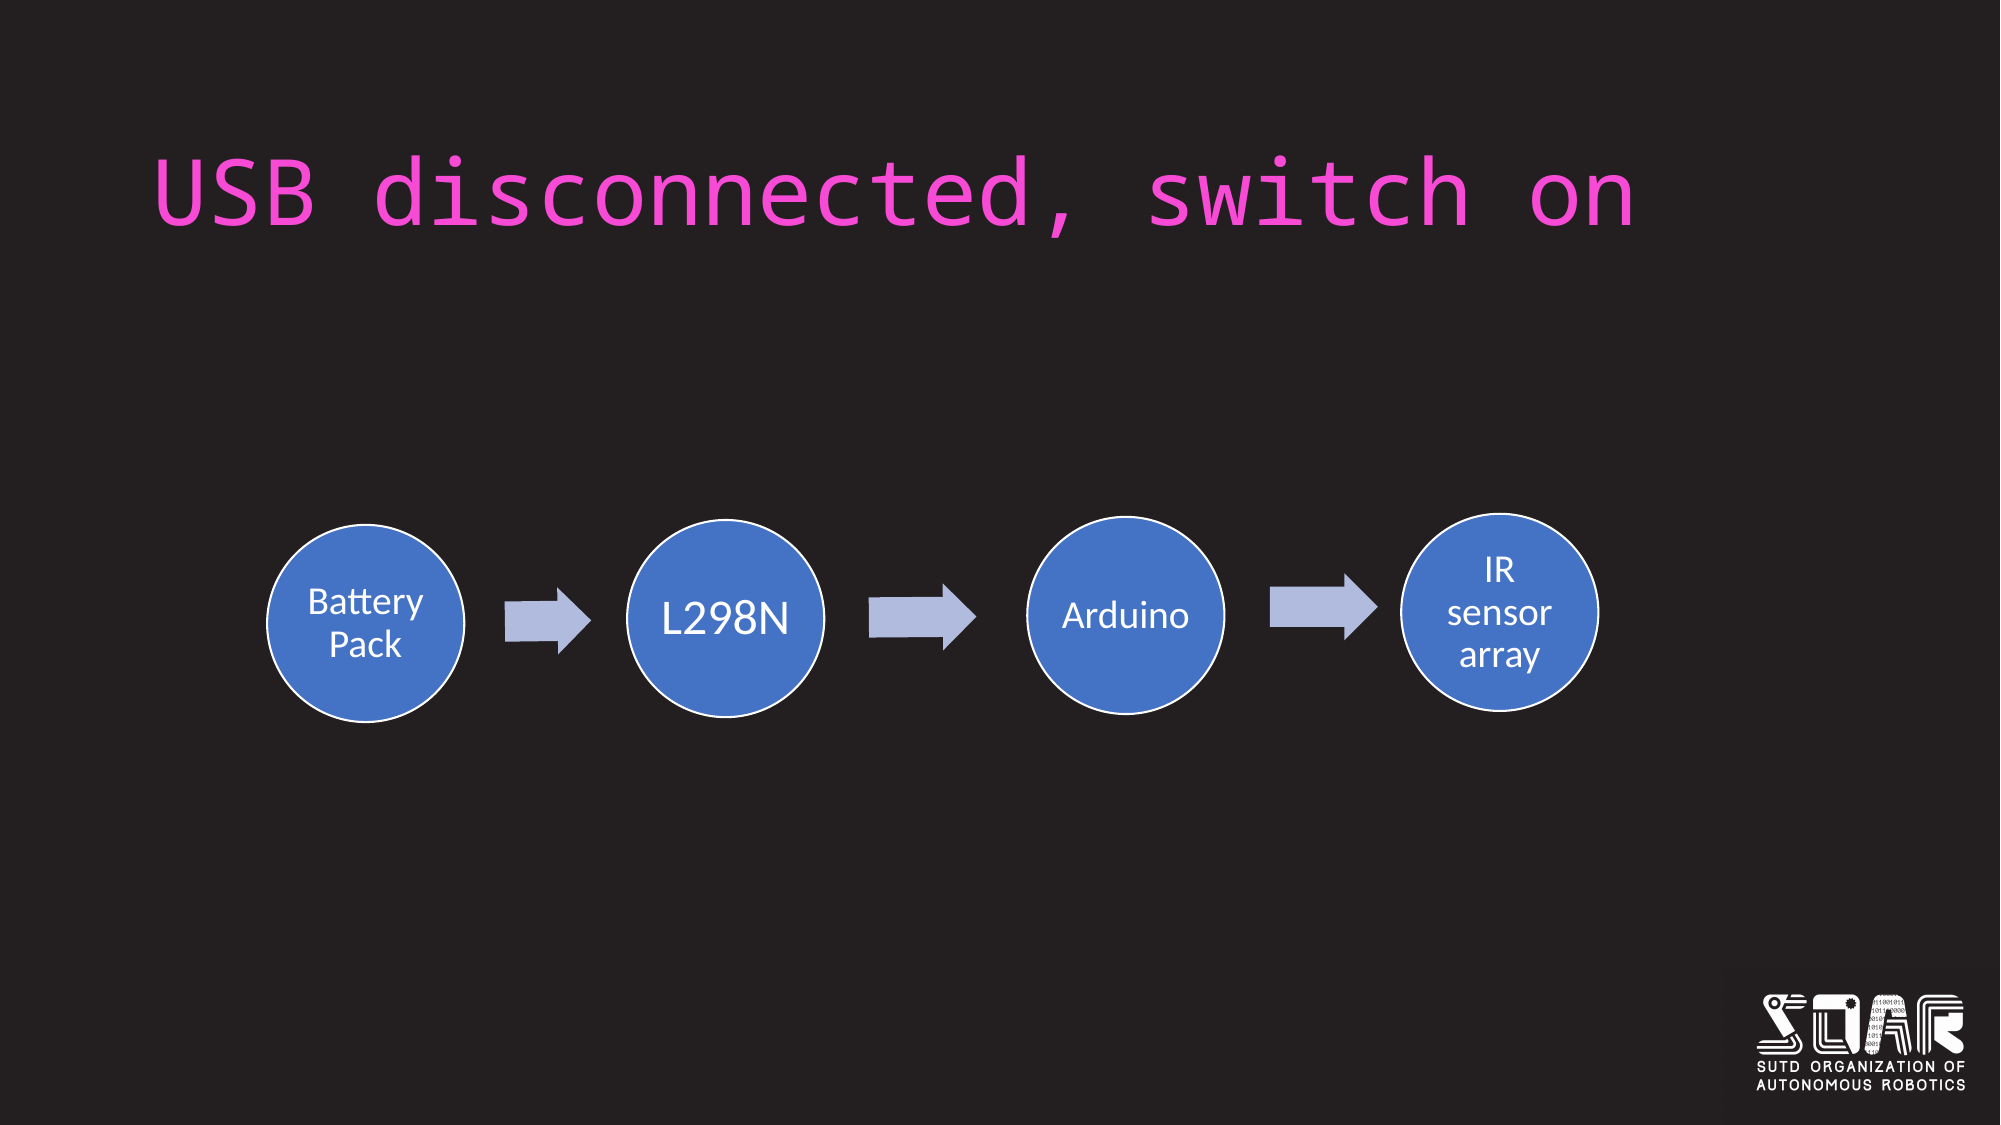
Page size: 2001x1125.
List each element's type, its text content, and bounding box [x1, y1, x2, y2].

picture [1725, 967, 2000, 1125]
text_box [267, 305, 1733, 918]
title USB disconnected, switch on [137, 106, 1863, 286]
